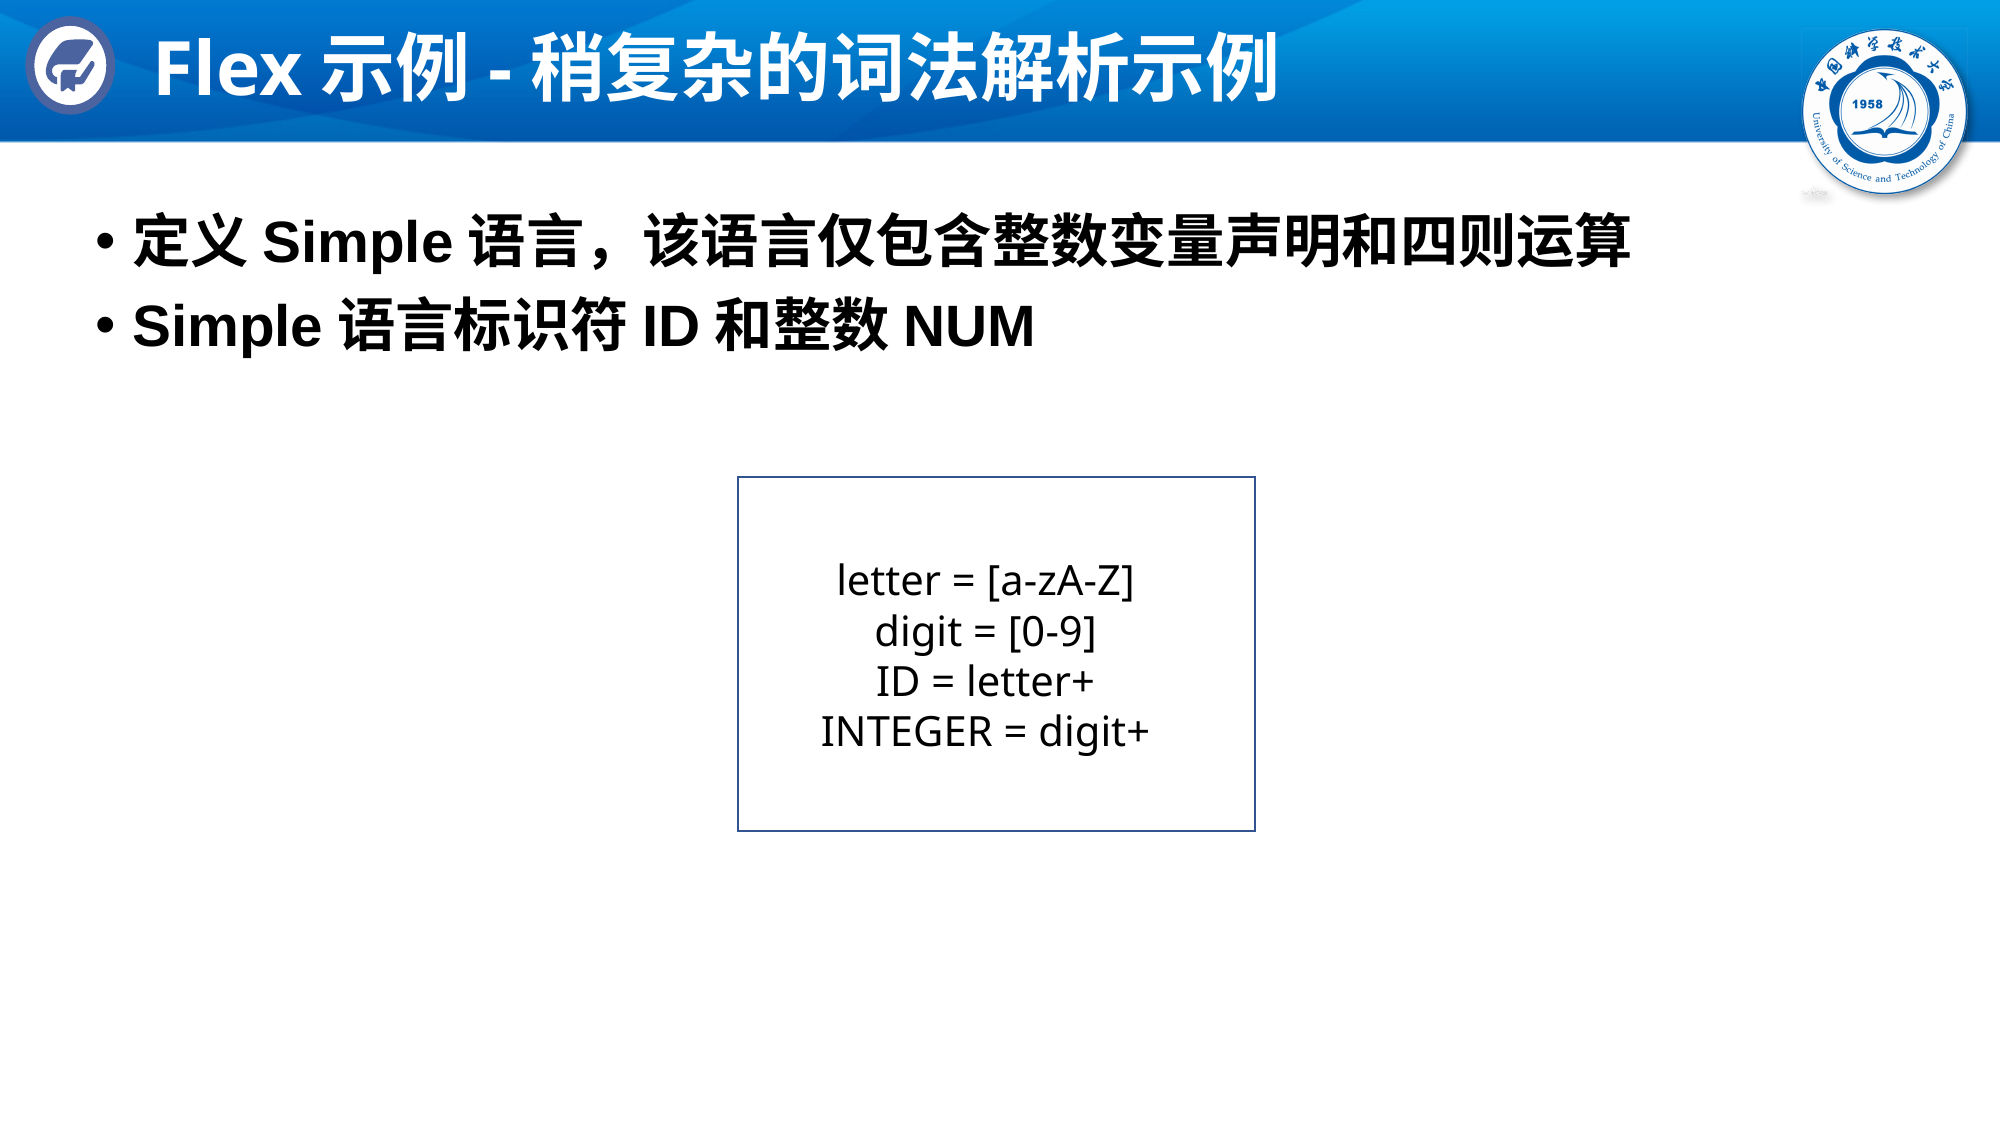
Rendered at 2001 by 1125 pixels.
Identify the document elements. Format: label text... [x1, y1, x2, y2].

picture [0, 0, 2000, 204]
text_box 定义Simple语言，该语言仅包含整数变量声明和四则运算 Simple语言标识符ID和整数NUM [80, 204, 1913, 1014]
title Flex示例-稍复杂的词法解析示例 [137, 10, 1707, 132]
text_box letter = [a-zA-Z] digit = [0-9] ID = letter+ INTEGER = digit+ [737, 476, 1256, 832]
